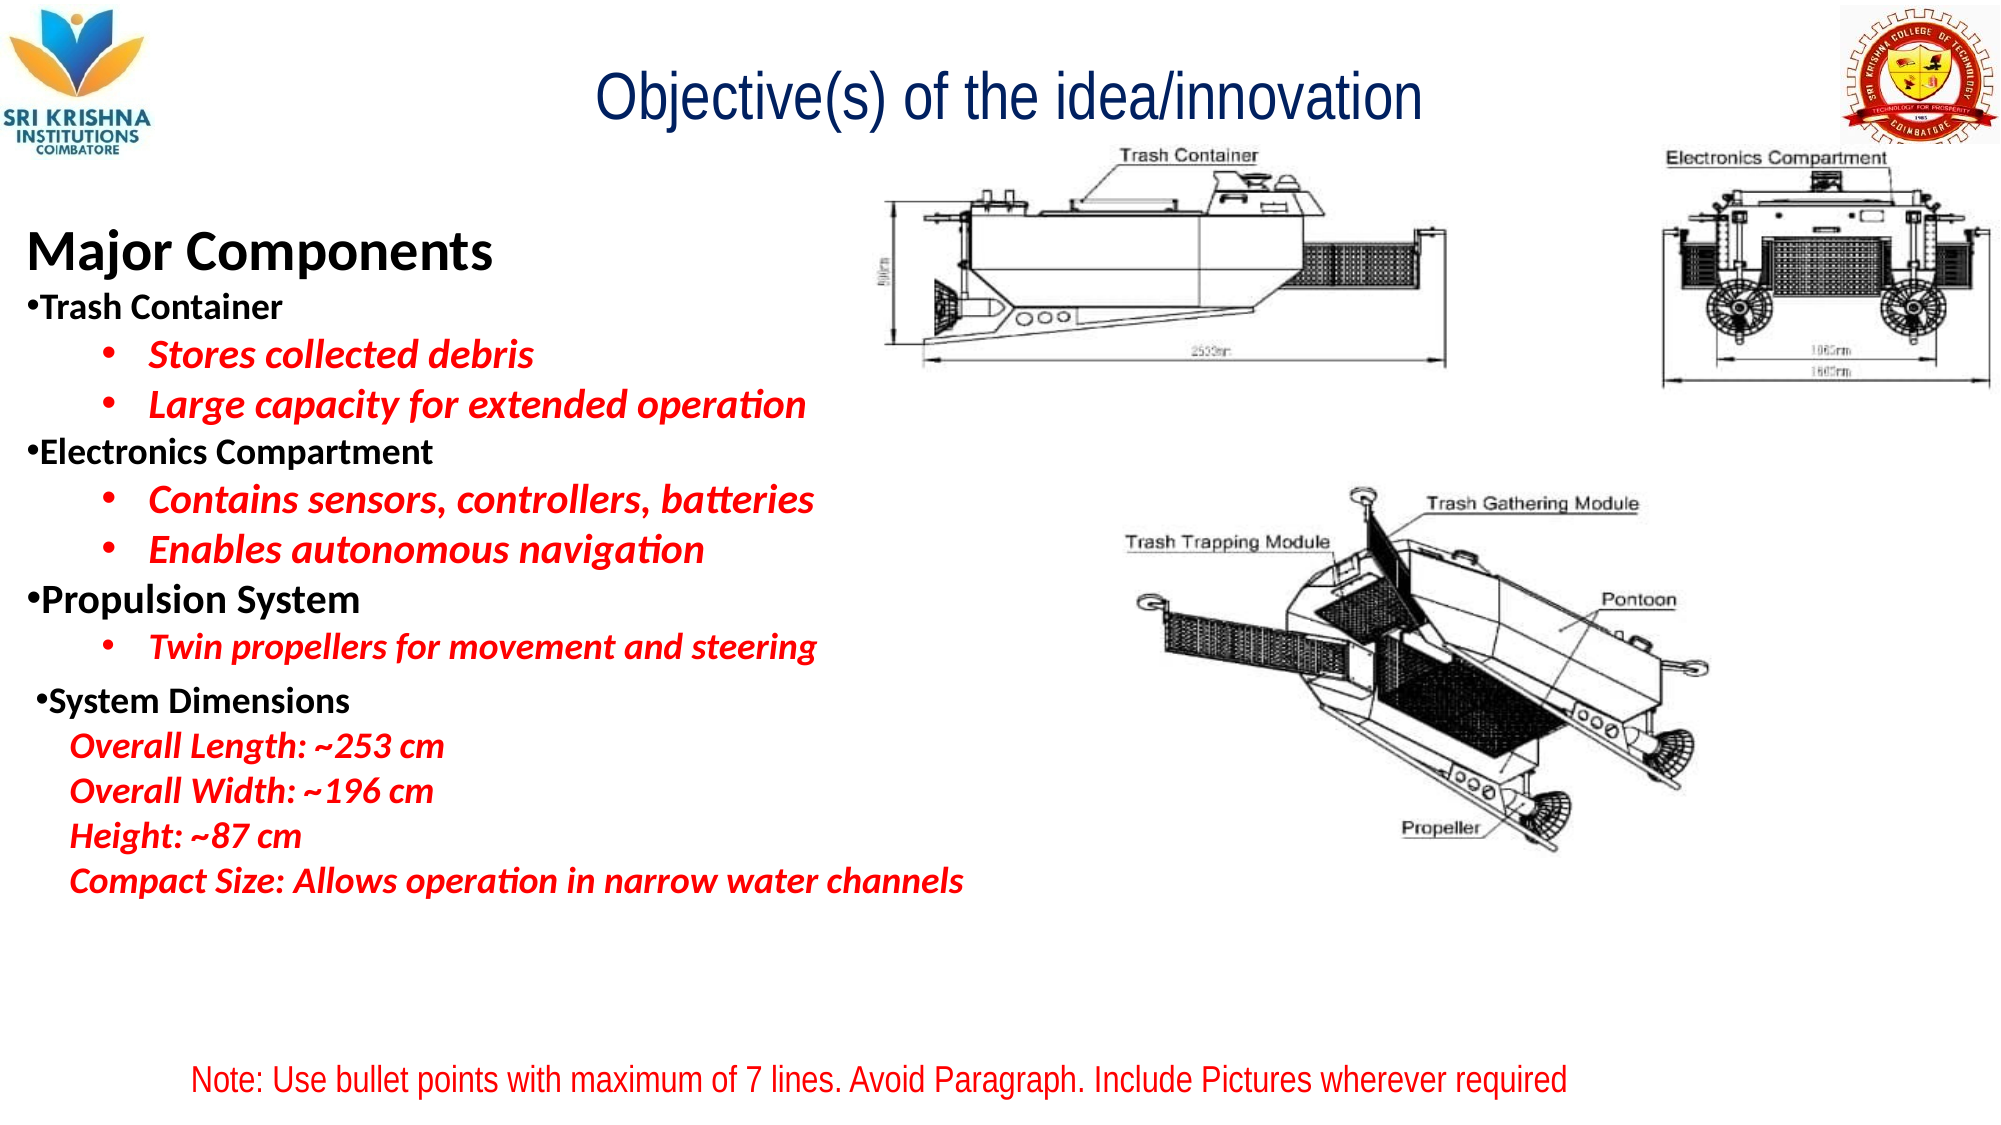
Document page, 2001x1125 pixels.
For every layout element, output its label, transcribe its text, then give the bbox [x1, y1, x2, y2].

text_box System Dimensions Overall Length: ~253 cm Overall Width: ~196 cm Height: ~87 cm Compact Size: Allows operation in narrow water channels [20, 668, 1025, 909]
text_box Major Components Trash Container Stores collected debris Large capacity for extended operation Electronics Compartment Contains sensors, controllers, batteries Enables autonomous navigation Propulsion System Twin propellers for movement and steering [11, 204, 872, 675]
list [872, 144, 2000, 858]
picture [1840, 5, 2000, 144]
title Objective(s) of the idea/innovation [228, 52, 1794, 143]
picture [0, 4, 155, 160]
text_box Note: Use bullet points with maximum of 7 lines. Avoid Paragraph. Include Pictures wherever required [176, 1047, 1846, 1108]
